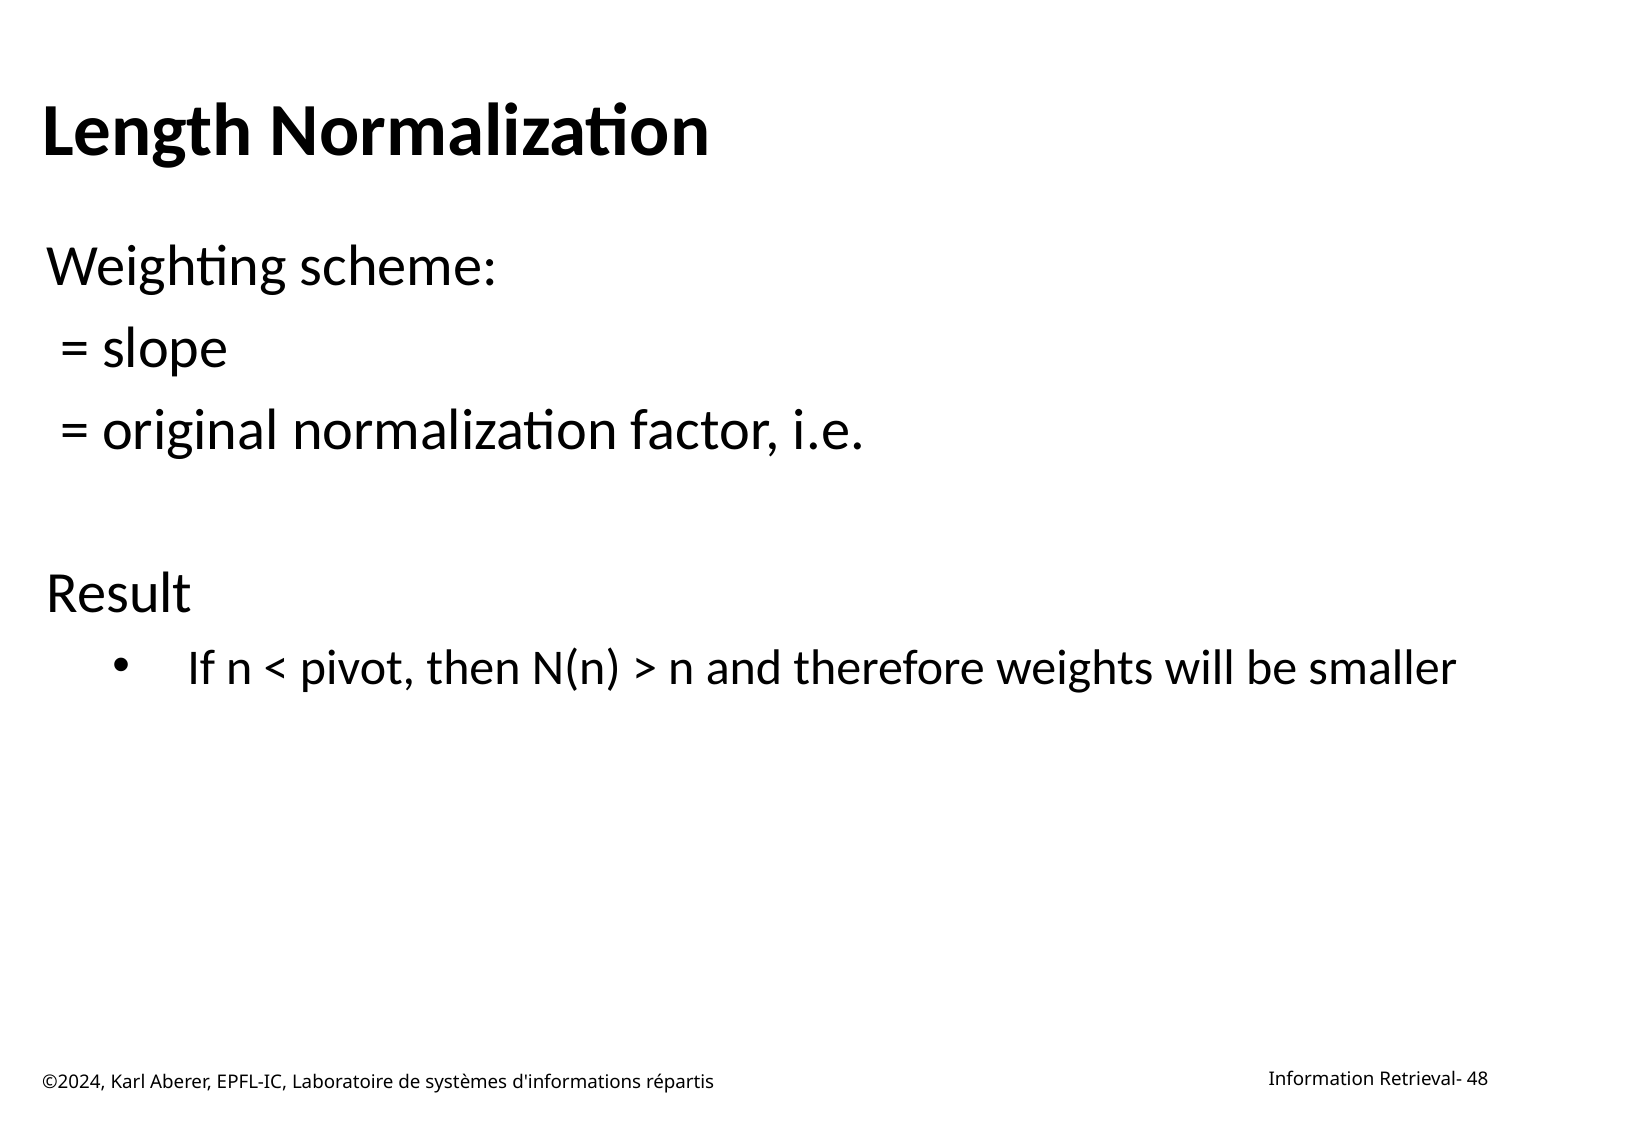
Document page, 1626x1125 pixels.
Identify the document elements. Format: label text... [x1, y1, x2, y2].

footer ©2024, Karl Aberer, EPFL-IC, Laboratoire de systèmes d'informations répartis [26, 1062, 1071, 1101]
title Length Normalization [27, 50, 1504, 200]
